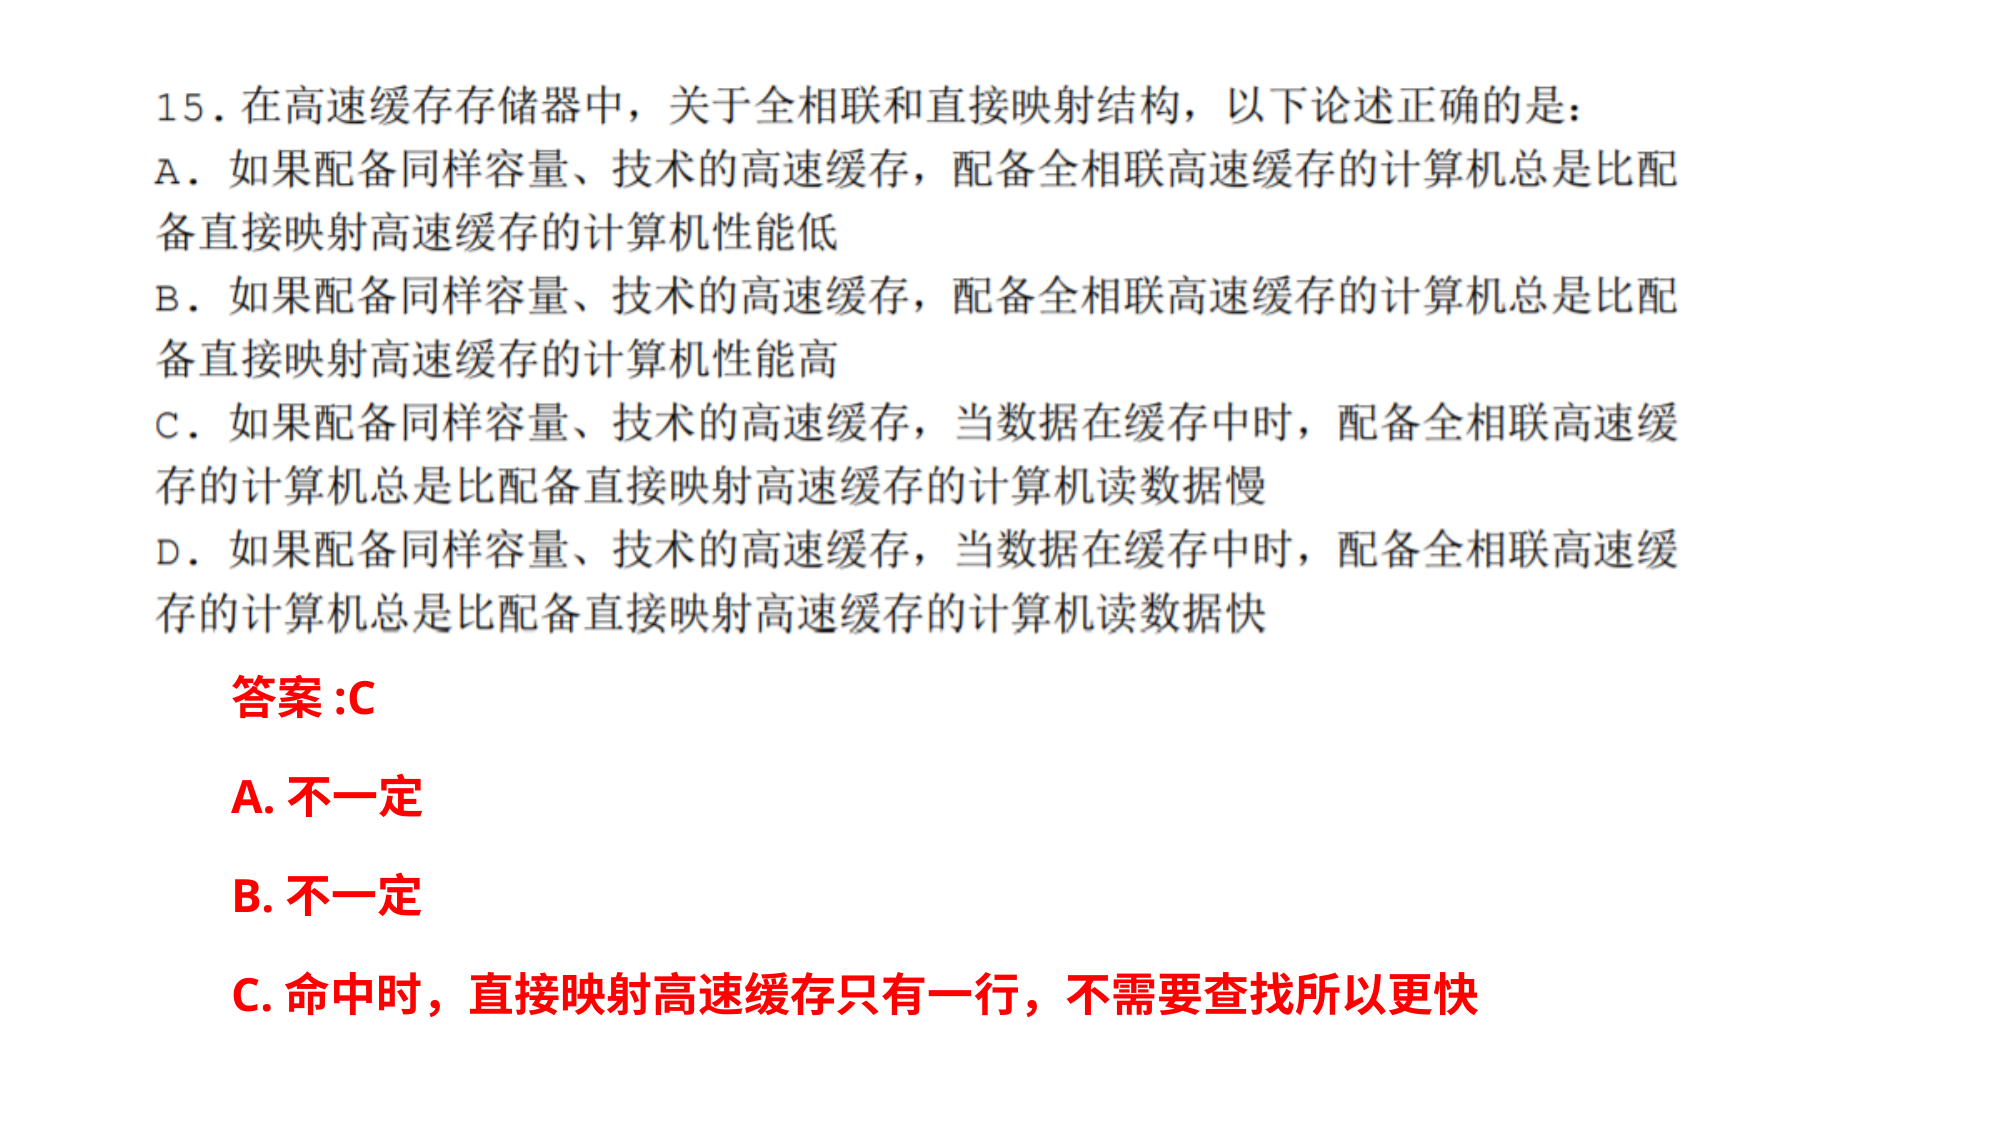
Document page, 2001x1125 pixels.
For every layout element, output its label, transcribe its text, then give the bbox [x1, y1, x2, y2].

text_box 答案:C A.不一定 B.不一定 C.命中时，直接映射高速缓存只有一行，不需要查找所以更快 [215, 649, 1799, 1056]
picture [124, 62, 1752, 655]
